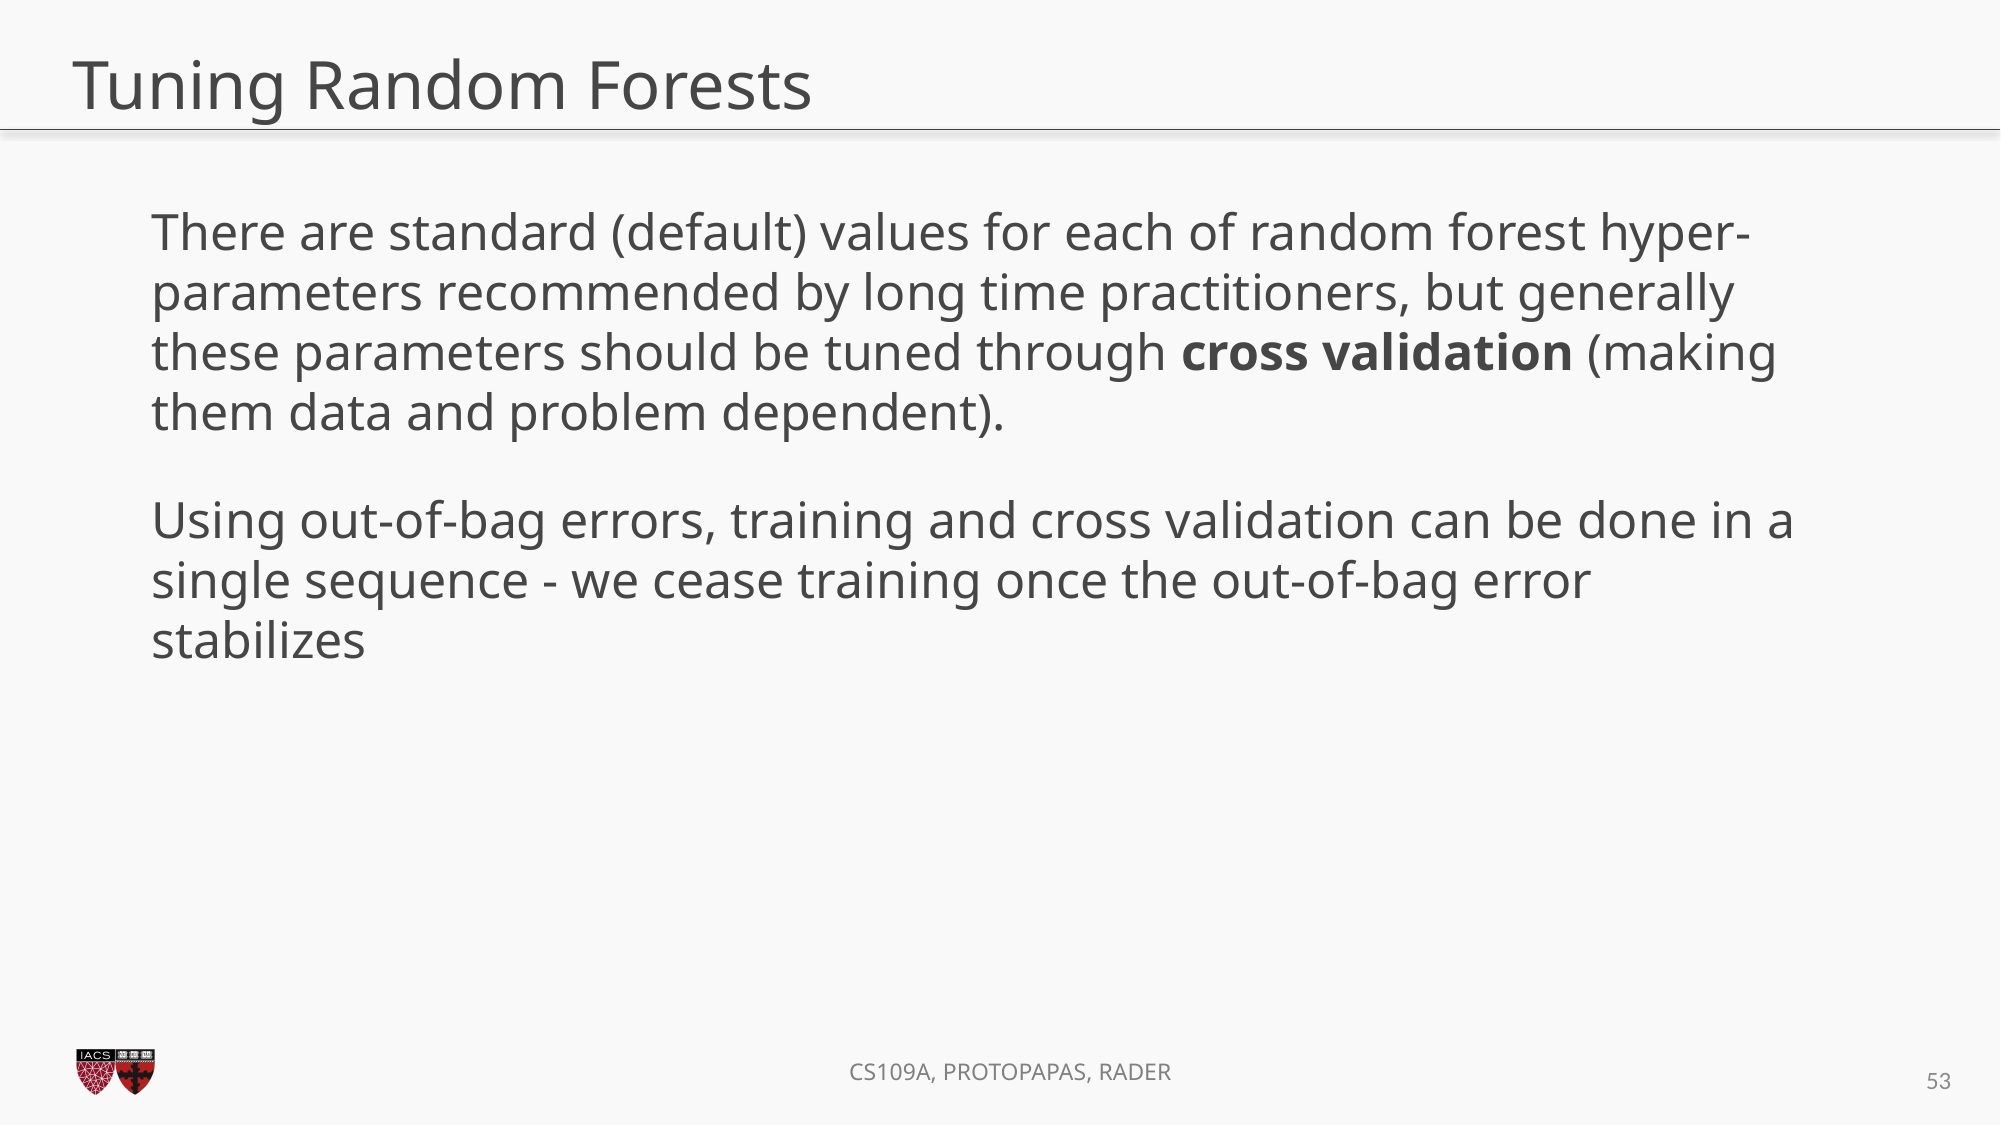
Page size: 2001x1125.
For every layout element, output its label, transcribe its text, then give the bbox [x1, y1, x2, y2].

slide_number 53 [1500, 1050, 1967, 1110]
title Tuning Random Forests [57, 35, 1943, 162]
list There are standard (default) values for each of random forest hyper-parameters recommended by long time practitioners, but generally these parameters should be tuned through cross validation (making them data and problem dependent). Using out-of-bag errors, training and cross validation can be done in a single sequence - we cease training once the out-of-bag error stabilizes [136, 193, 1831, 540]
picture [75, 1049, 155, 1095]
